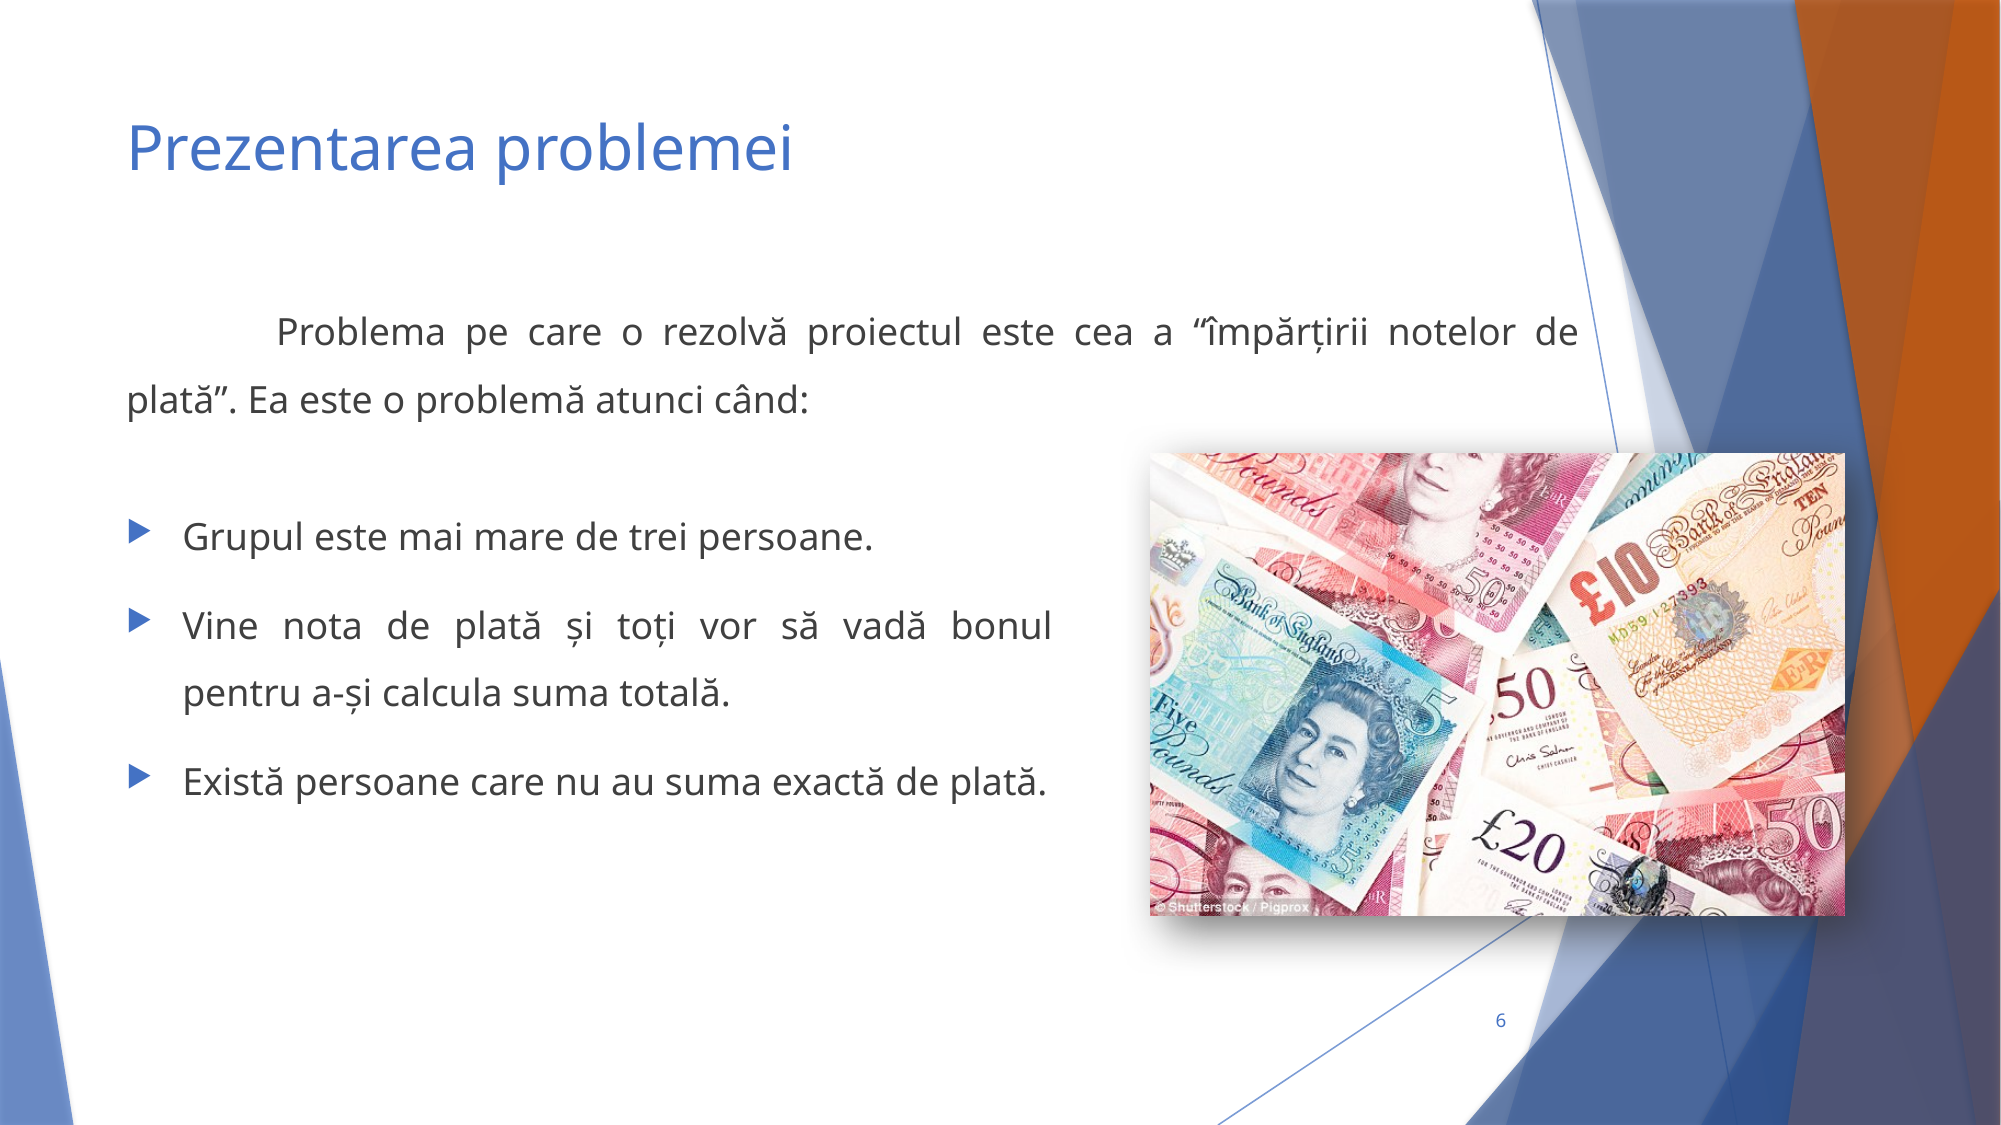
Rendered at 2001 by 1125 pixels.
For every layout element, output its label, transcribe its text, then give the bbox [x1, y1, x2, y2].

slide_number 6 [1409, 991, 1522, 1051]
text_box Grupul este mai mare de trei persoane. Vine nota de plată și toți vor să vadă bonul pentru a-și calcula suma totală. Există persoane care nu au suma exactă de plată. [111, 483, 1069, 922]
list Problema pe care o rezolvă proiectul este cea a “împărțirii notelor de plată”. Ea este o problemă atunci când: [111, 278, 1595, 454]
picture [1150, 452, 1845, 917]
title Prezentarea problemei [111, 99, 1522, 278]
